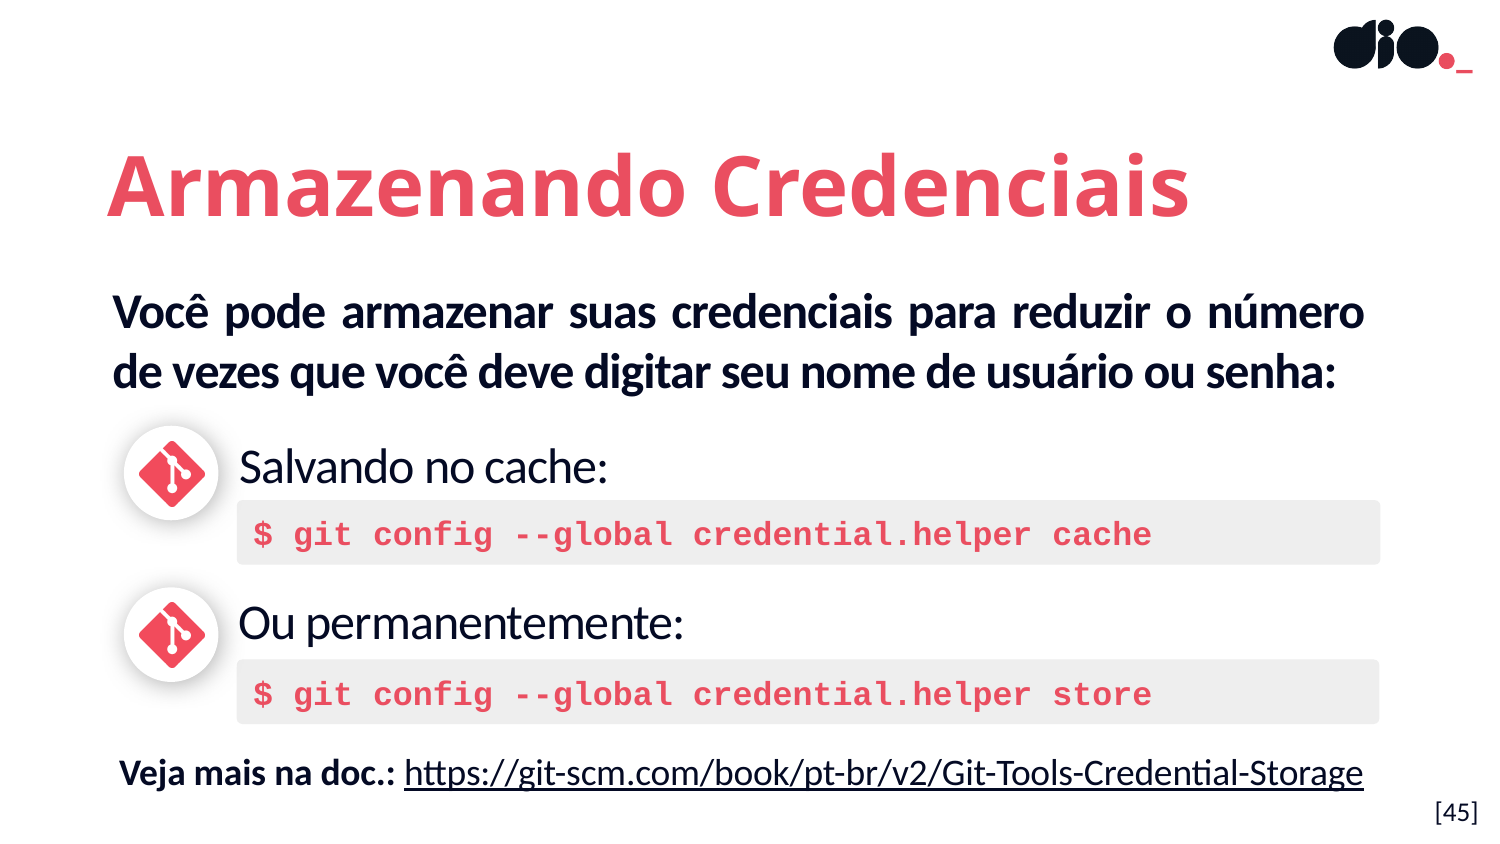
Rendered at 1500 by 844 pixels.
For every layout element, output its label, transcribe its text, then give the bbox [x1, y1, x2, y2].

picture [1333, 19, 1473, 74]
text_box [123, 425, 219, 521]
text_box Ou permanentemente: [210, 579, 1402, 660]
text_box $ git config --global credential.helper cache [234, 497, 1383, 567]
text_box $ git config --global credential.helper store [234, 657, 1382, 727]
text_box Você pode armazenar suas credenciais para reduzir o número de vezes que você deve digitar seu nome de usuário ou senha: [85, 271, 1380, 406]
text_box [123, 587, 219, 683]
slide_number [45] [1403, 779, 1494, 844]
text_box Armazenando Credenciais [92, 106, 1381, 245]
text_box Veja mais na doc.: https://git-scm.com/book/pt-br/v2/Git-Tools-Credential-Storage [104, 740, 1460, 801]
text_box Salvando no cache: [216, 423, 1402, 503]
